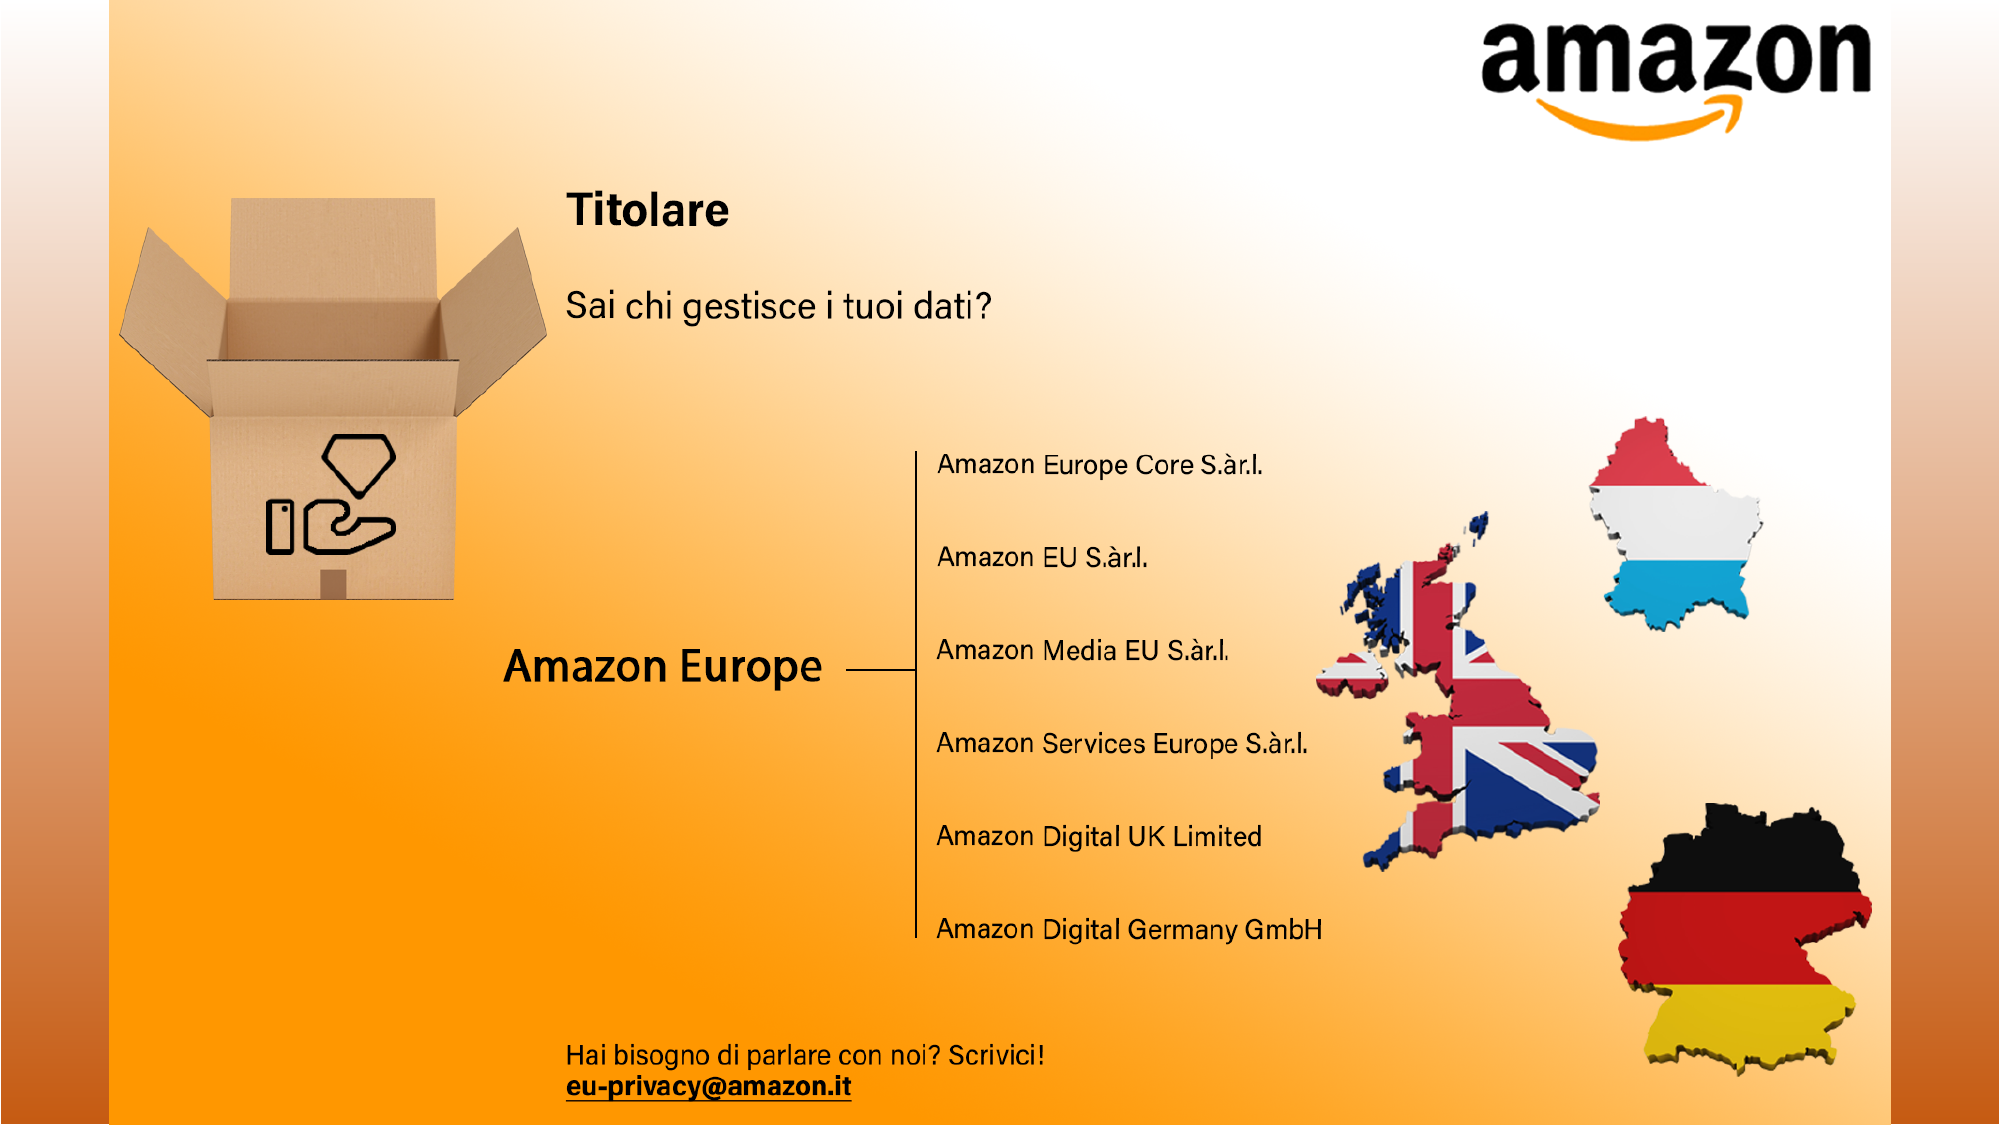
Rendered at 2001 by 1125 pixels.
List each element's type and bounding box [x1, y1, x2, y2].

text_box [1891, 0, 2000, 1125]
picture [109, 0, 1891, 1125]
text_box [0, 0, 109, 1125]
